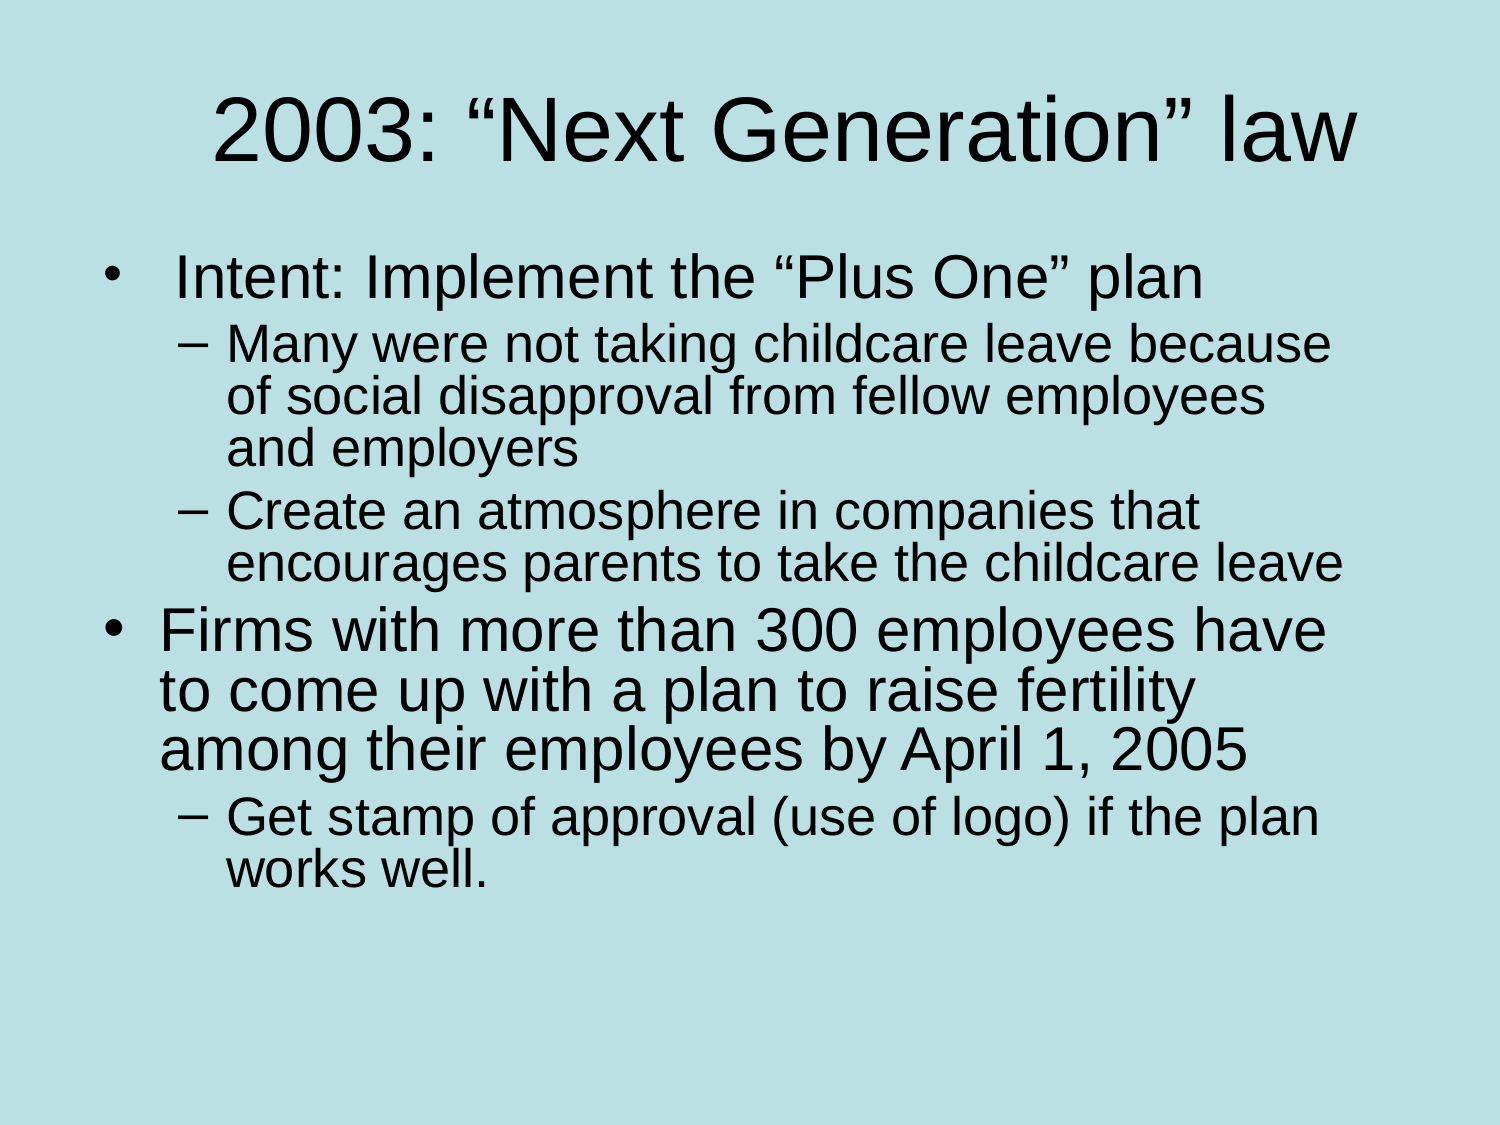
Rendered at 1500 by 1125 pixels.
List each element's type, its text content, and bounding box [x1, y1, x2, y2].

title 2003: “Next Generation” law [147, 42, 1423, 207]
list Intent: Implement the “Plus One” plan Many were not taking childcare leave because of social disapproval from fellow employees and employers Create an atmosphere in companies that encourages parents to take the childcare leave Firms with more than 300 employees have to come up with a plan to raise fertility among their employees by April 1, 2005 Get stamp of approval (use of logo) if the plan works well. [88, 243, 1364, 919]
